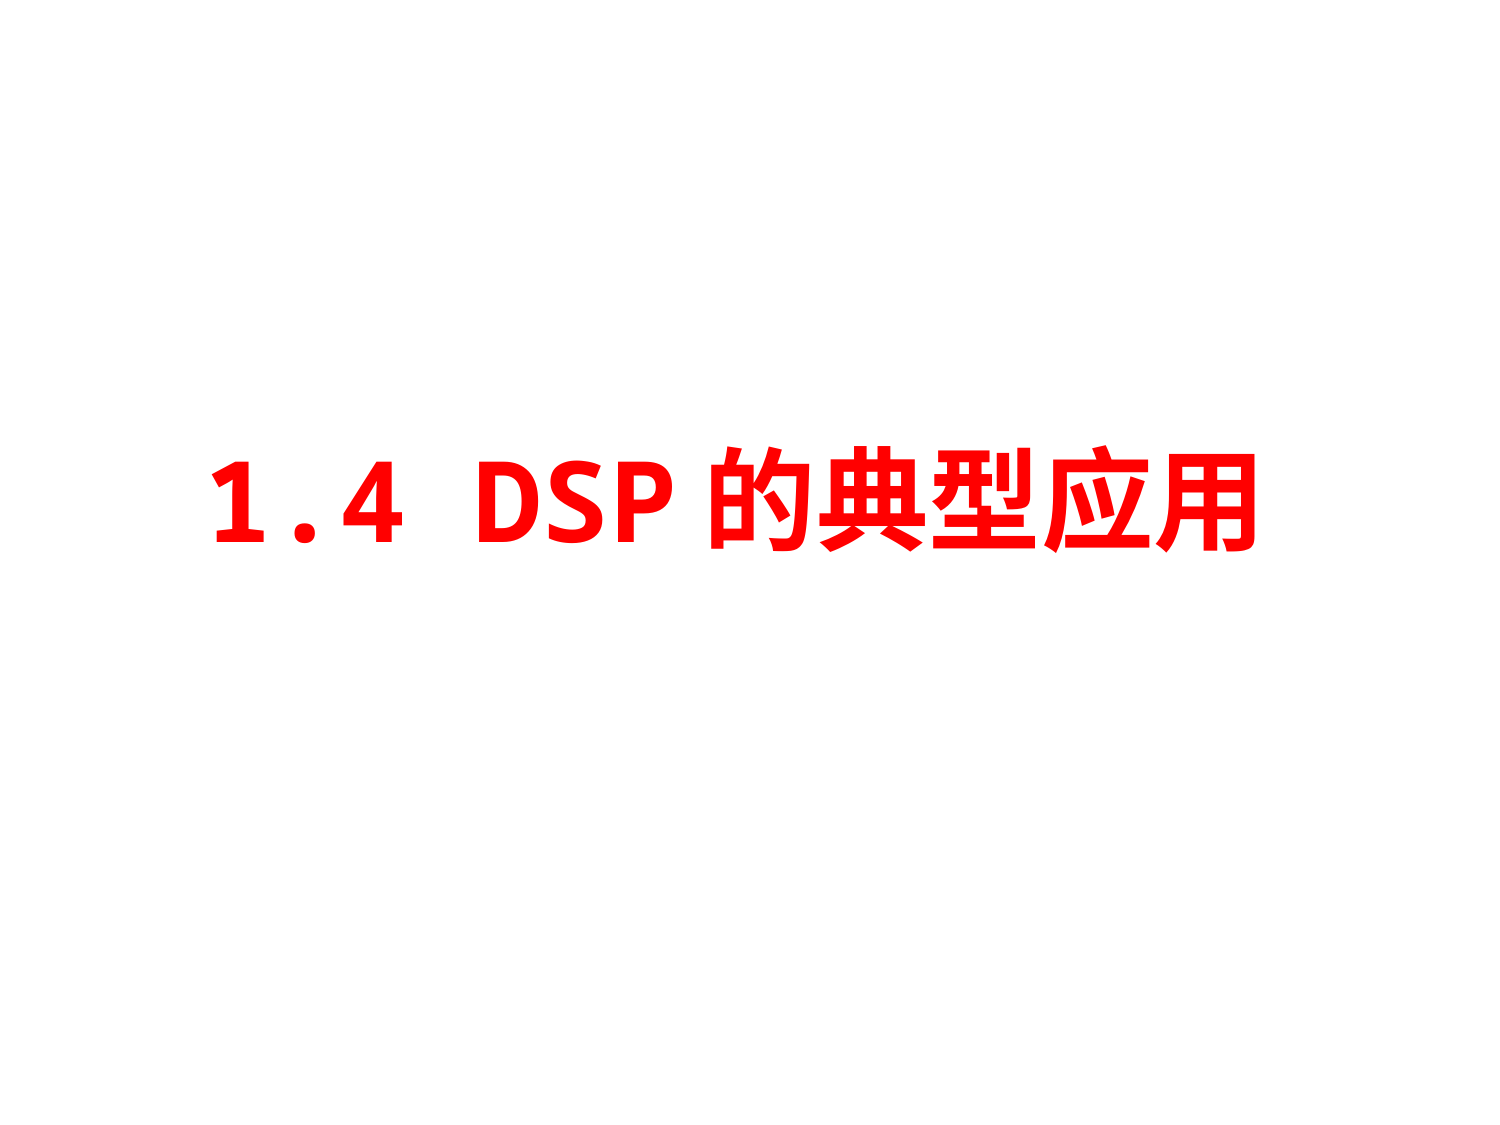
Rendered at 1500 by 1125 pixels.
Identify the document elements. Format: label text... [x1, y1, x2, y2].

title 1.4 DSP的典型应用 [88, 397, 1383, 615]
